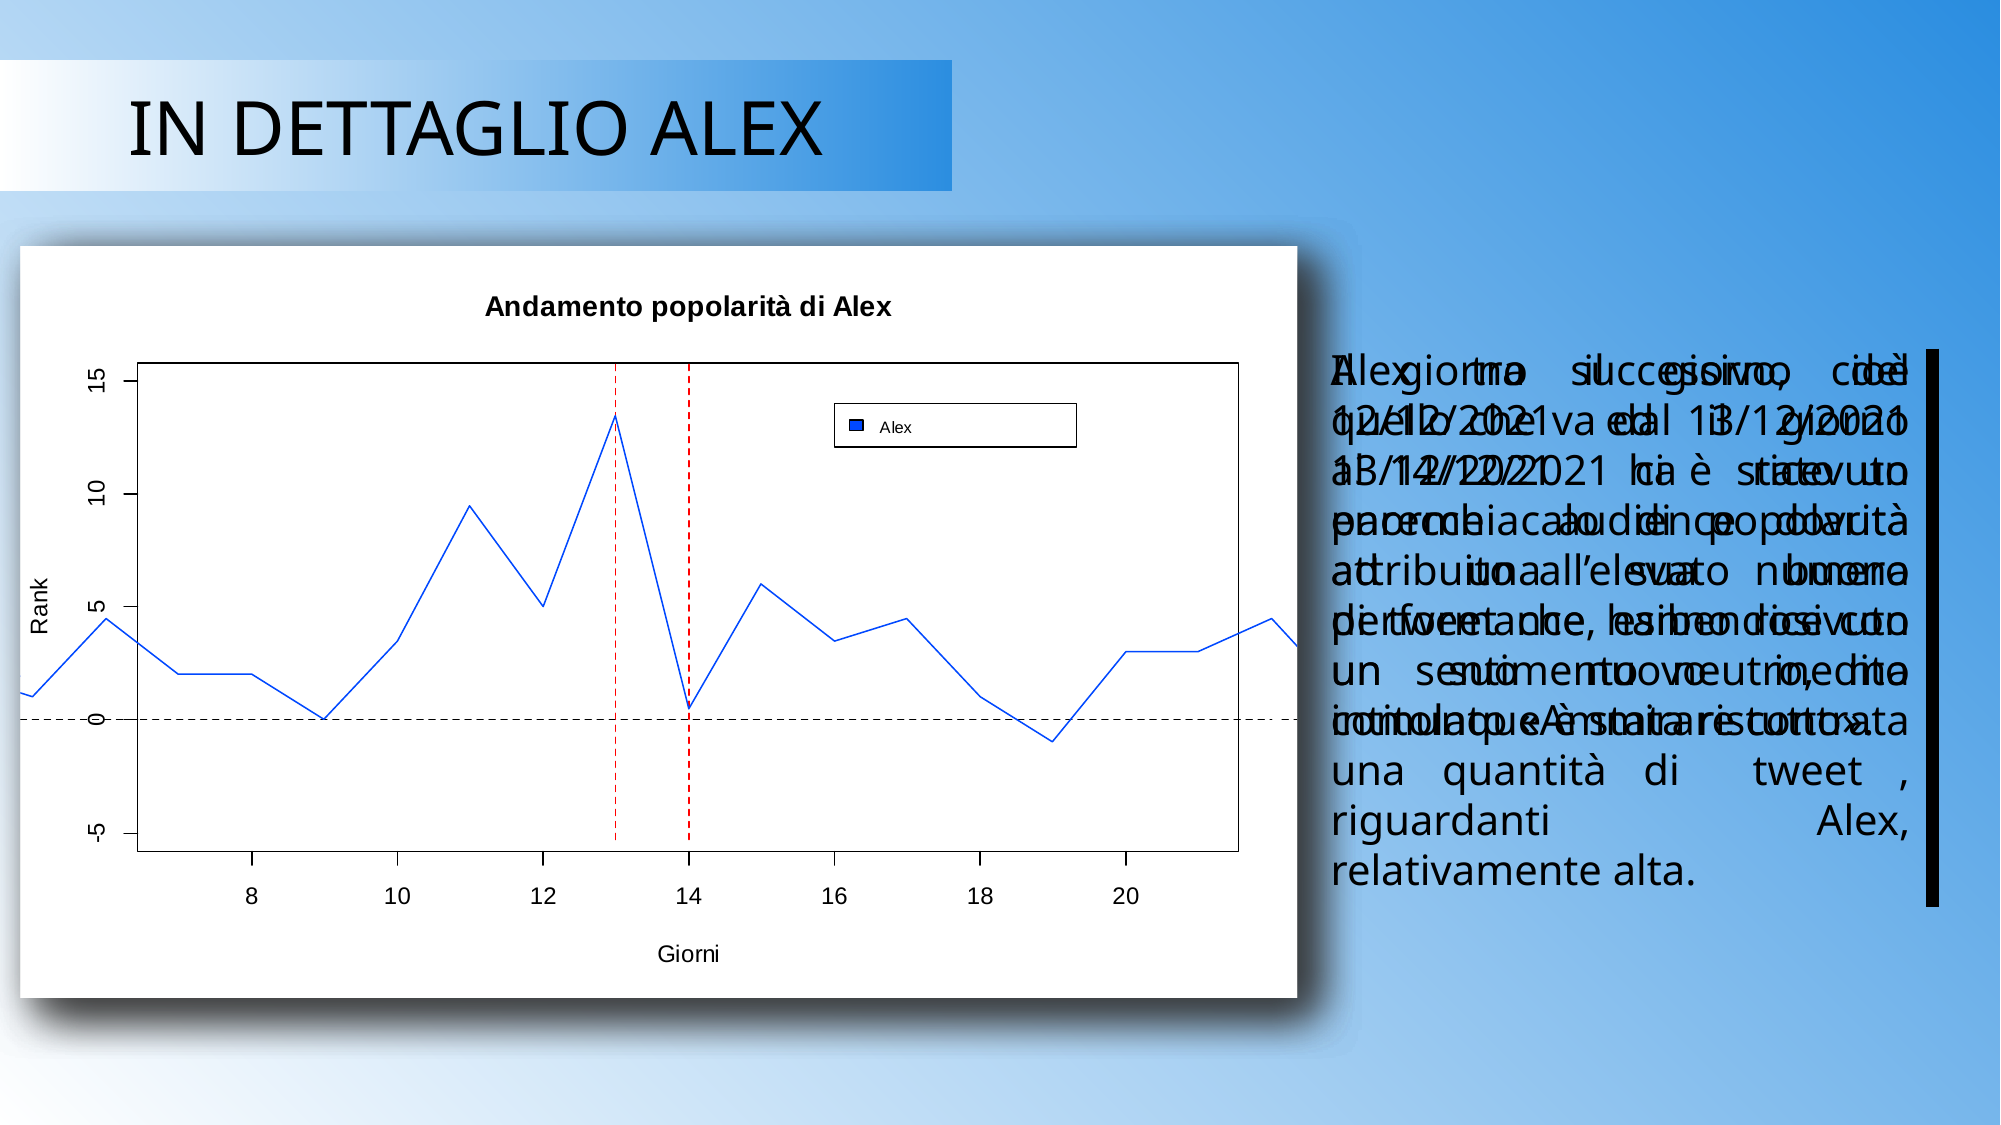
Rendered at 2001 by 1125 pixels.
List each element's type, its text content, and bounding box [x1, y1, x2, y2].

text_box IN DETTAGLIO ALEX [0, 60, 953, 192]
text_box Il giorno successivo, cioè quello che va dal 13/12/2021 al 14/12/2021 ci è stato un enorme calo di popolarità attribuito all’elevato numero di tweet che hanno ricevuto un sentimento neutro, ma comunque è stata riscontrata una quantità di tweet , riguardanti Alex, relativamente alta. [1315, 336, 1925, 902]
picture [20, 245, 1298, 998]
